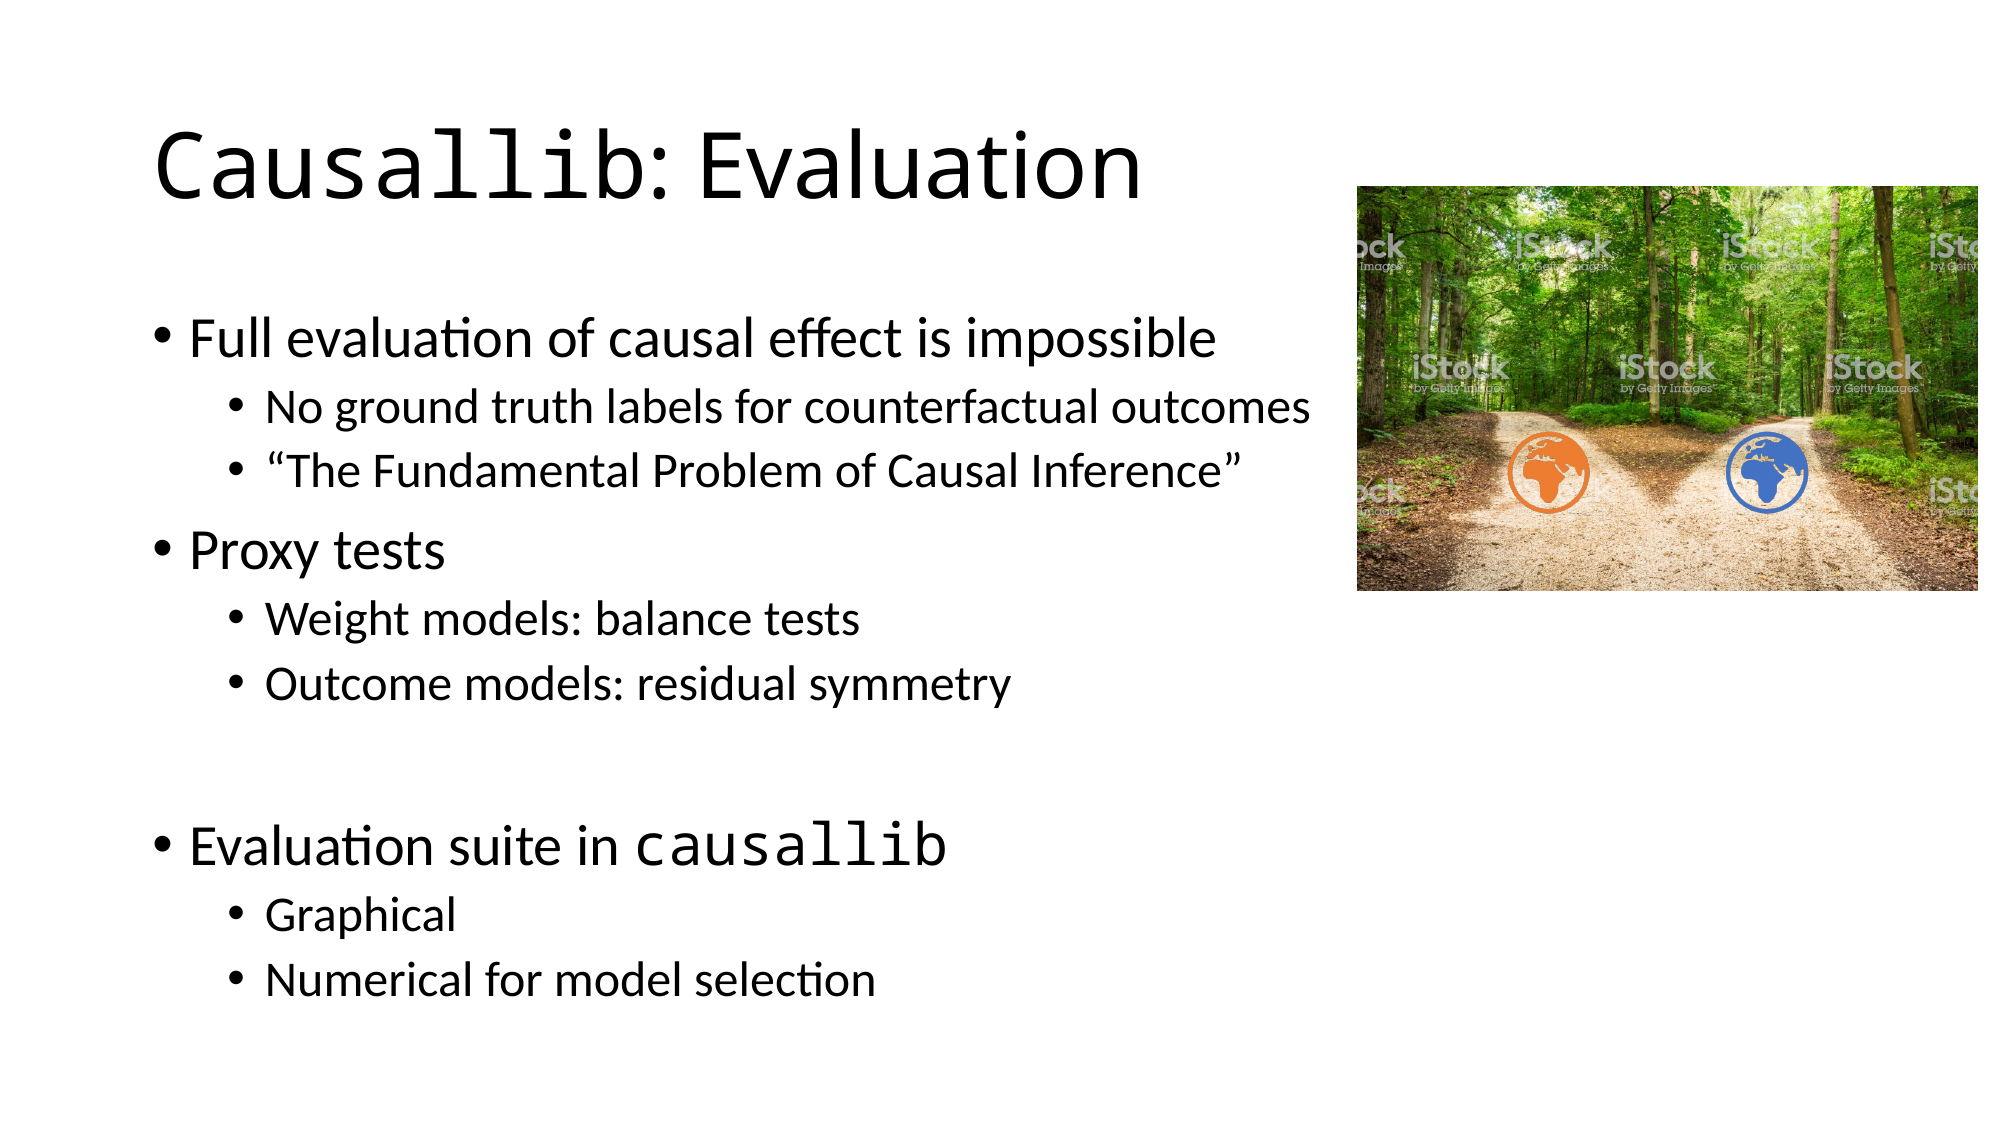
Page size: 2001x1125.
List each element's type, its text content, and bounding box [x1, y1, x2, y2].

picture [1357, 186, 1978, 591]
list Full evaluation of causal effect is impossible No ground truth labels for counterfactual outcomes “The Fundamental Problem of Causal Inference” Proxy tests Weight models: balance tests Outcome models: residual symmetry Evaluation suite in causallib Graphical Numerical for model selection [137, 299, 1863, 1066]
title Causallib: Evaluation [137, 59, 1863, 278]
